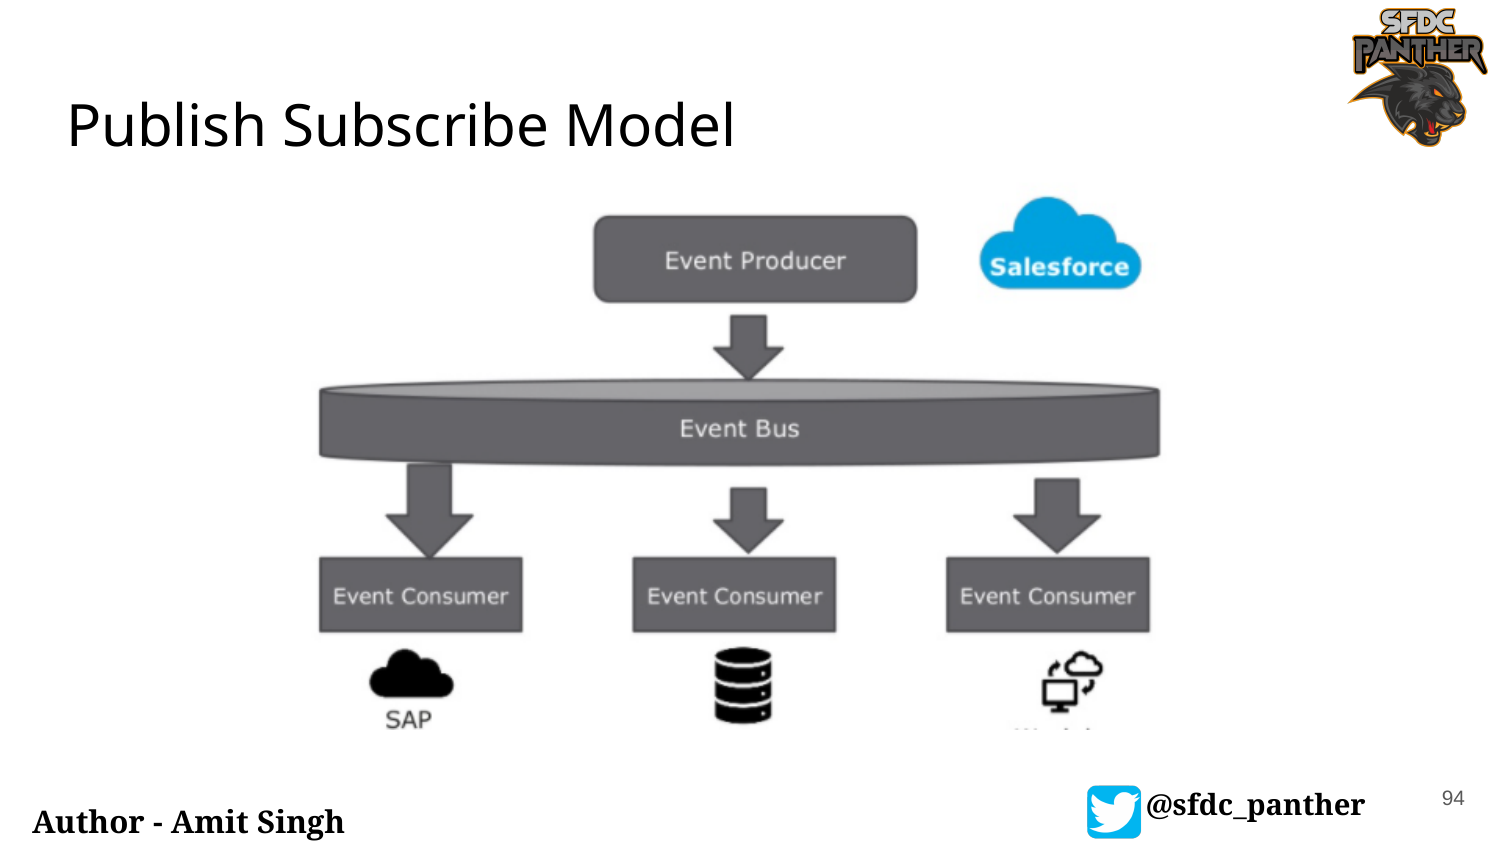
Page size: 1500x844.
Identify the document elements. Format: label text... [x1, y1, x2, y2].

title Publish Subscribe Model [51, 72, 1449, 167]
slide_number 94 [1389, 764, 1480, 830]
picture [113, 166, 1357, 730]
picture [1085, 784, 1144, 842]
picture [1347, 8, 1488, 147]
